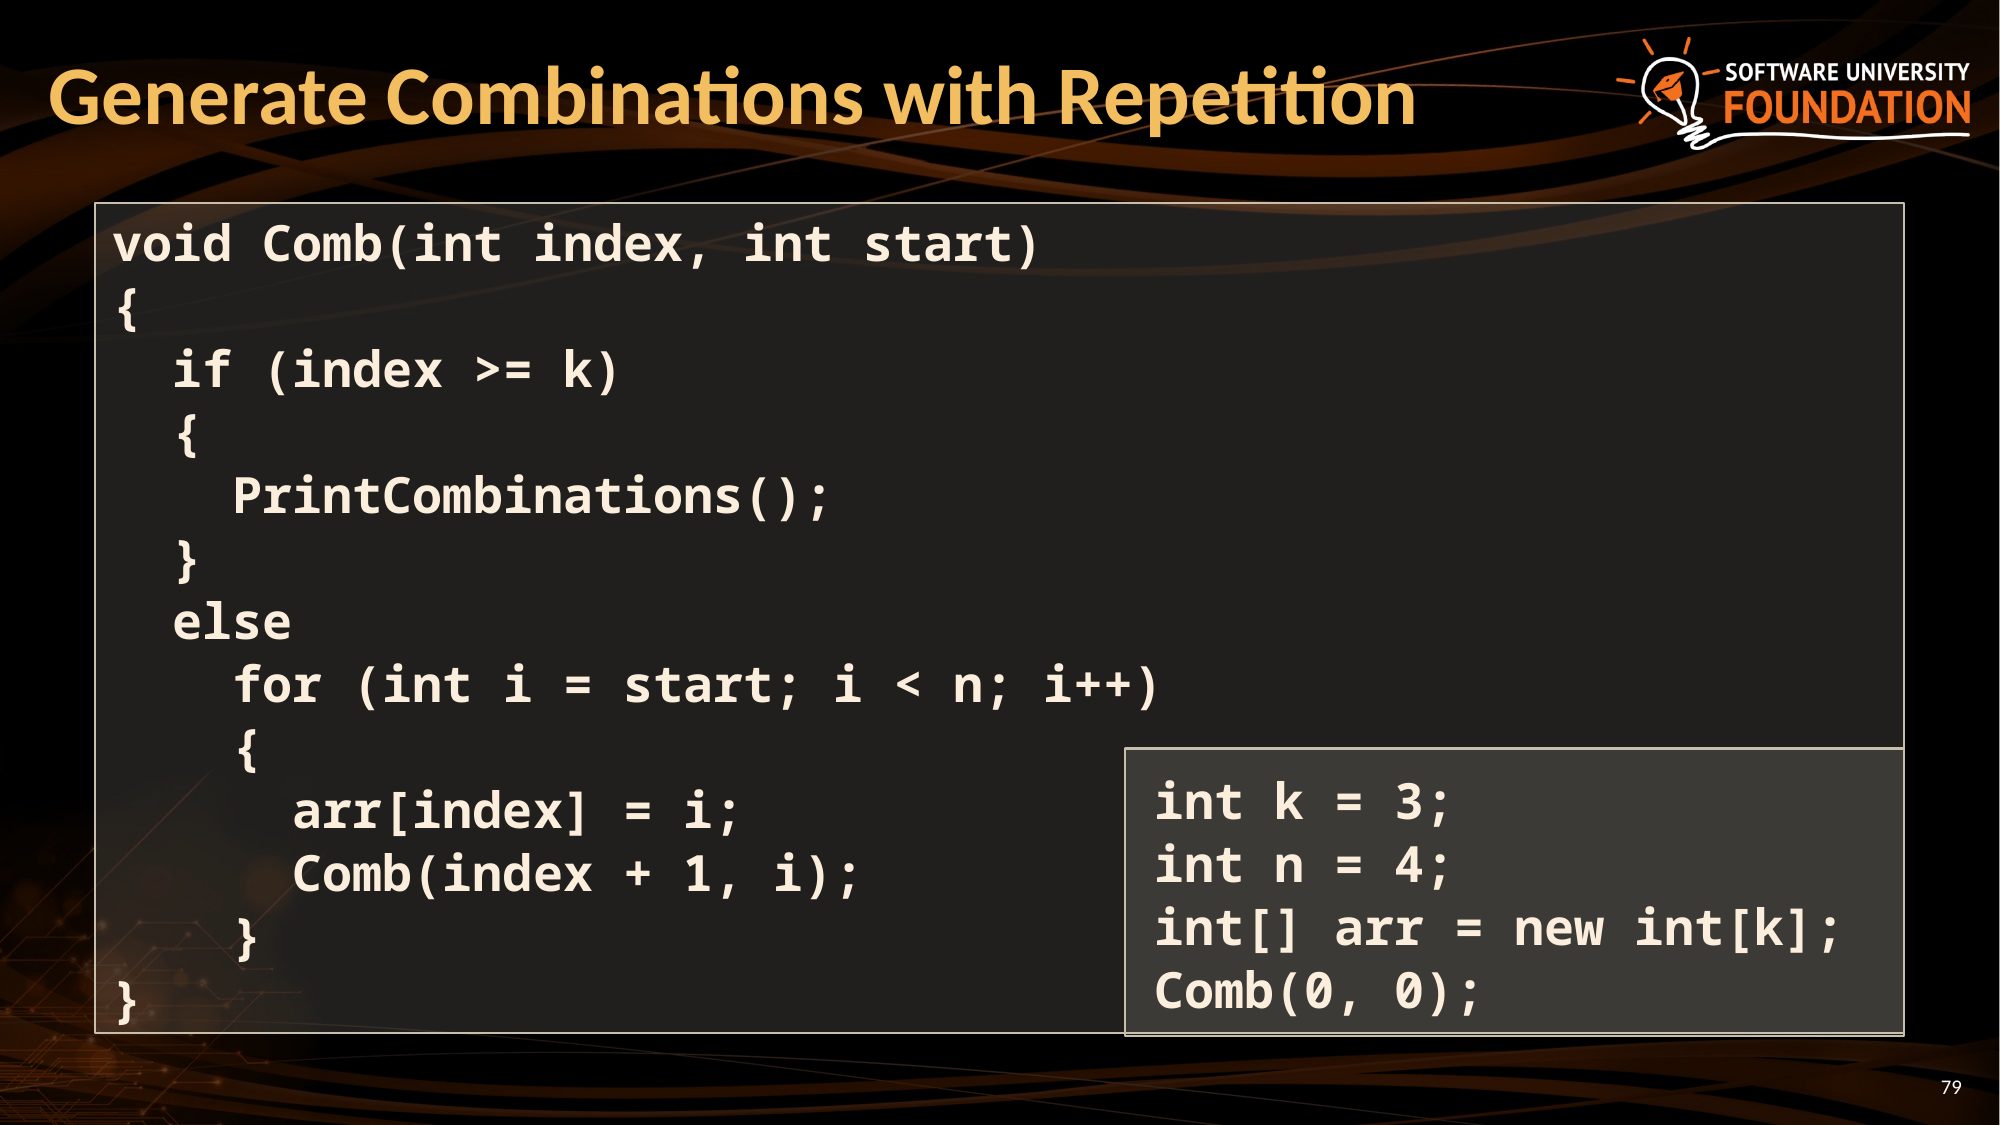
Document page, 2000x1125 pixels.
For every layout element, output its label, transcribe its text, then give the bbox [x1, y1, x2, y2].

picture [0, 0, 2000, 1125]
text_box int k = 3; int n = 4; int[] arr = new int[k]; Comb(0, 0); [1124, 748, 1905, 1036]
slide_number 79 [1897, 1070, 1968, 1103]
text_box void Comb(int index, int start) { if (index >= k) { PrintCombinations(); } else for (int i = start; i < n; i++) { arr[index] = i; Comb(index + 1, i); } } [95, 202, 1905, 1033]
text_box [30, 6, 1602, 189]
